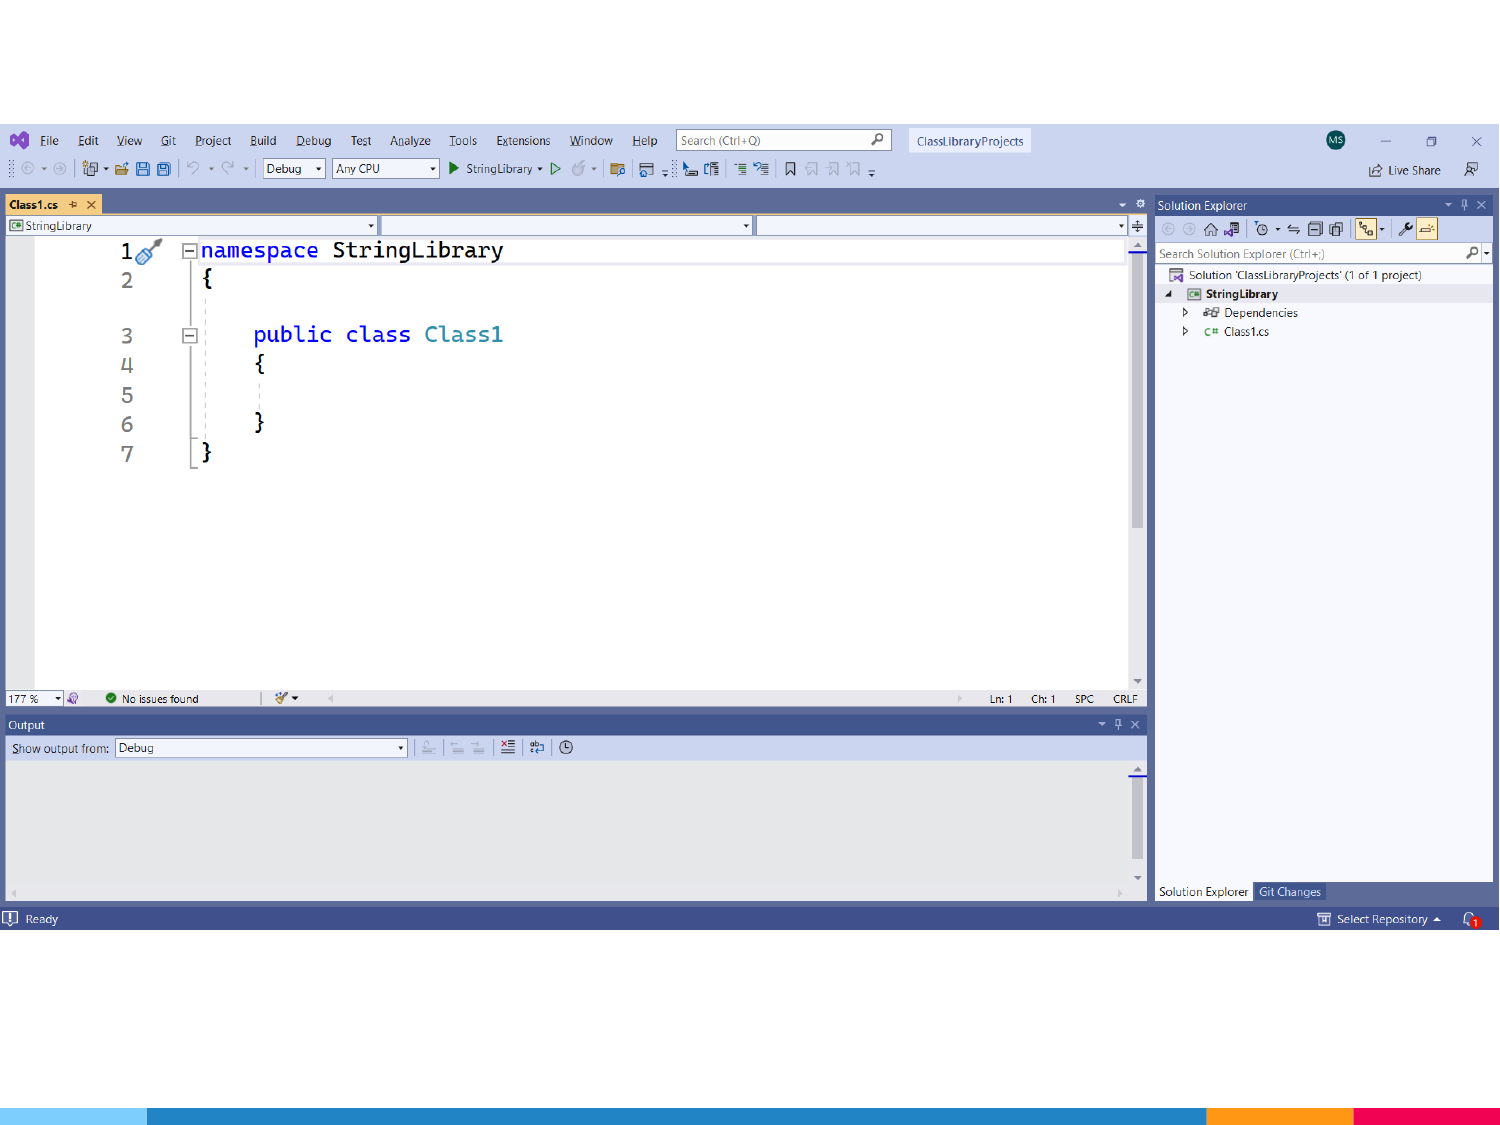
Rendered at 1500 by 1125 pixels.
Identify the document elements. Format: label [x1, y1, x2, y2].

picture [0, 124, 1499, 930]
